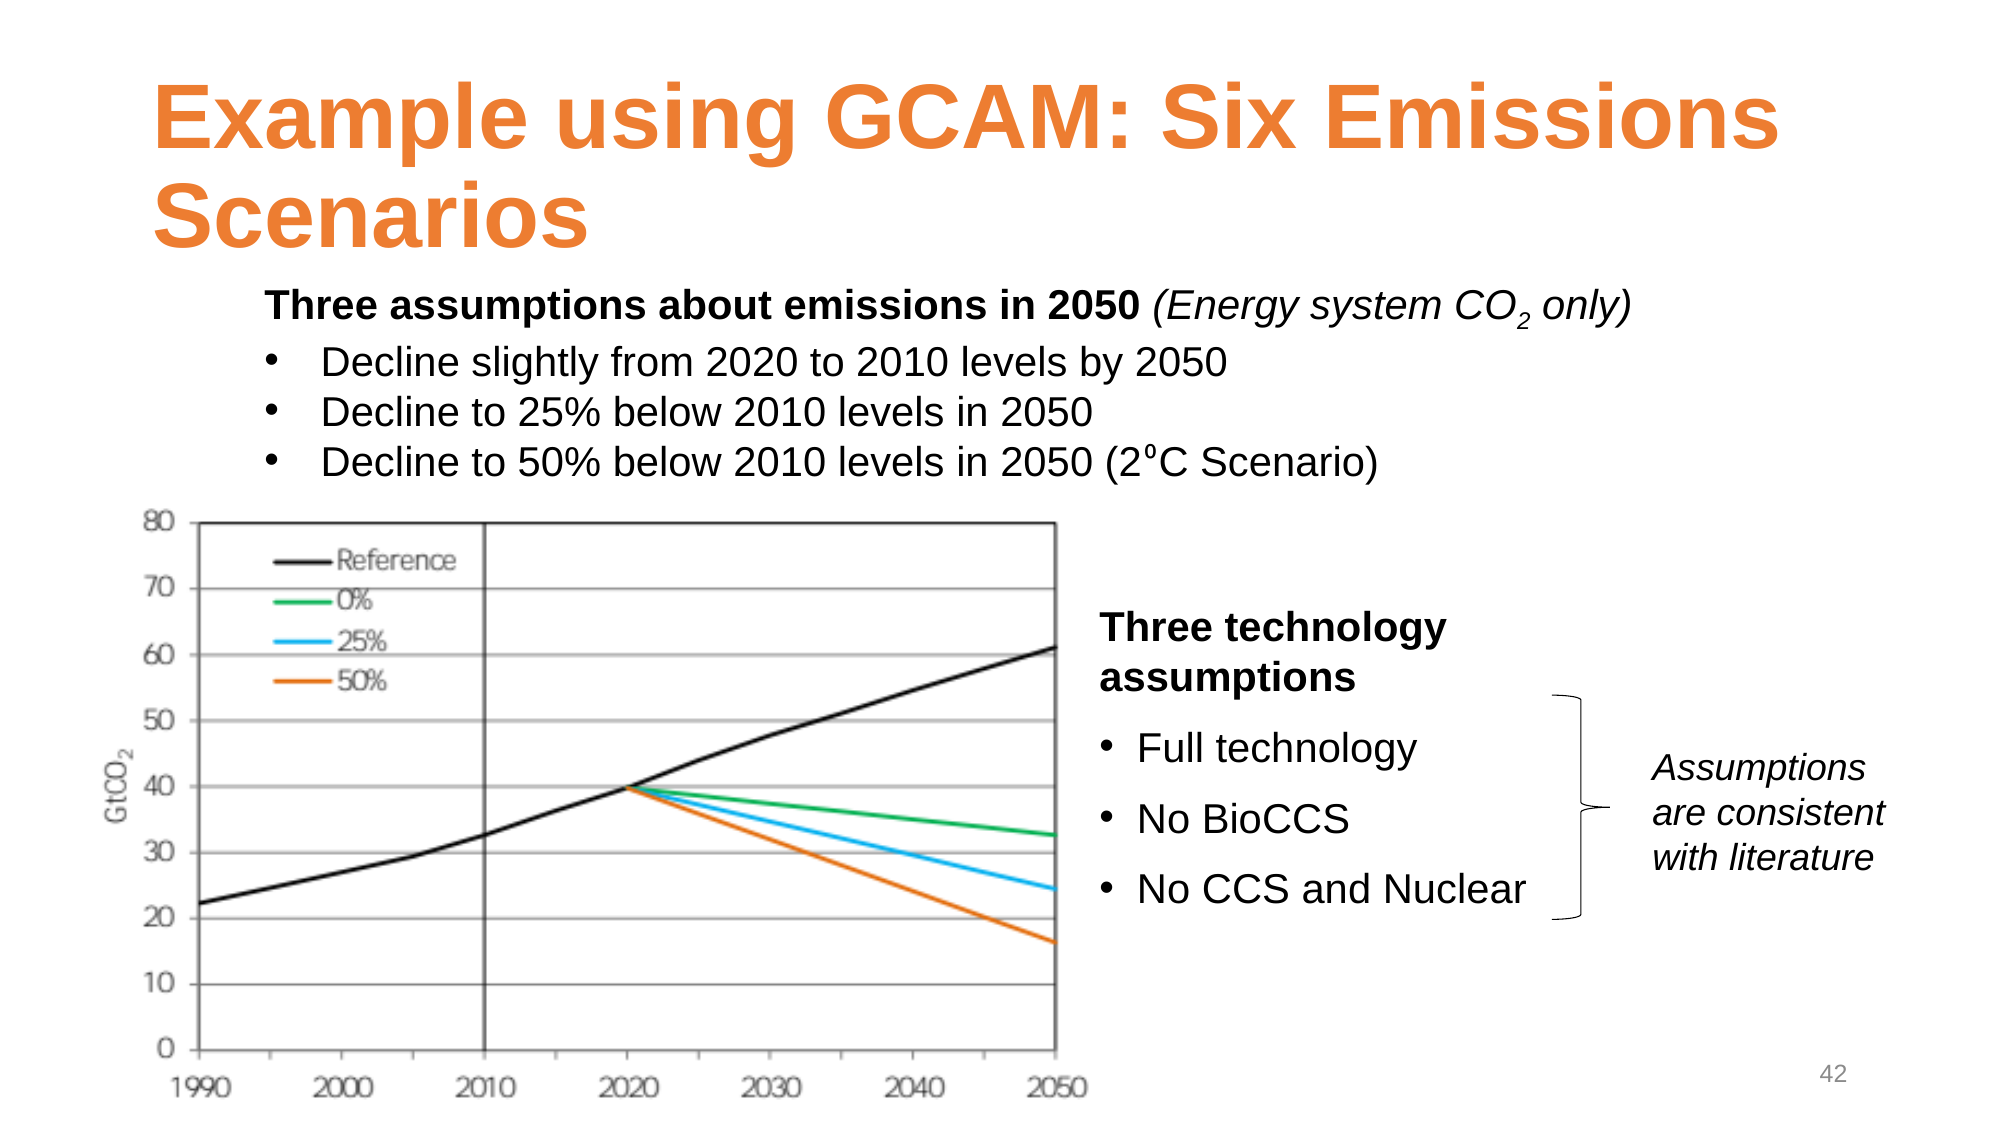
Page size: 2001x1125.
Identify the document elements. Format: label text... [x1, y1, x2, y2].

slide_number 42 [1412, 1042, 1863, 1103]
title Example using GCAM: Six Emissions Scenarios [137, 59, 1863, 278]
picture [66, 494, 1109, 1120]
text_box Three technology assumptions Full technology No BioCCS No CCS and Nuclear [1109, 591, 1702, 992]
text_box [1551, 694, 1610, 920]
text_box Three assumptions about emissions in 2050 (Energy system CO2 only) Decline slightly from 2020 to 2010 levels by 2050 Decline to 25% below 2010 levels in 2050 Decline to 50% below 2010 levels in 2050 (2⁰C Scenario) [264, 277, 1876, 553]
text_box Assumptions are consistent with literature [1637, 735, 1934, 885]
